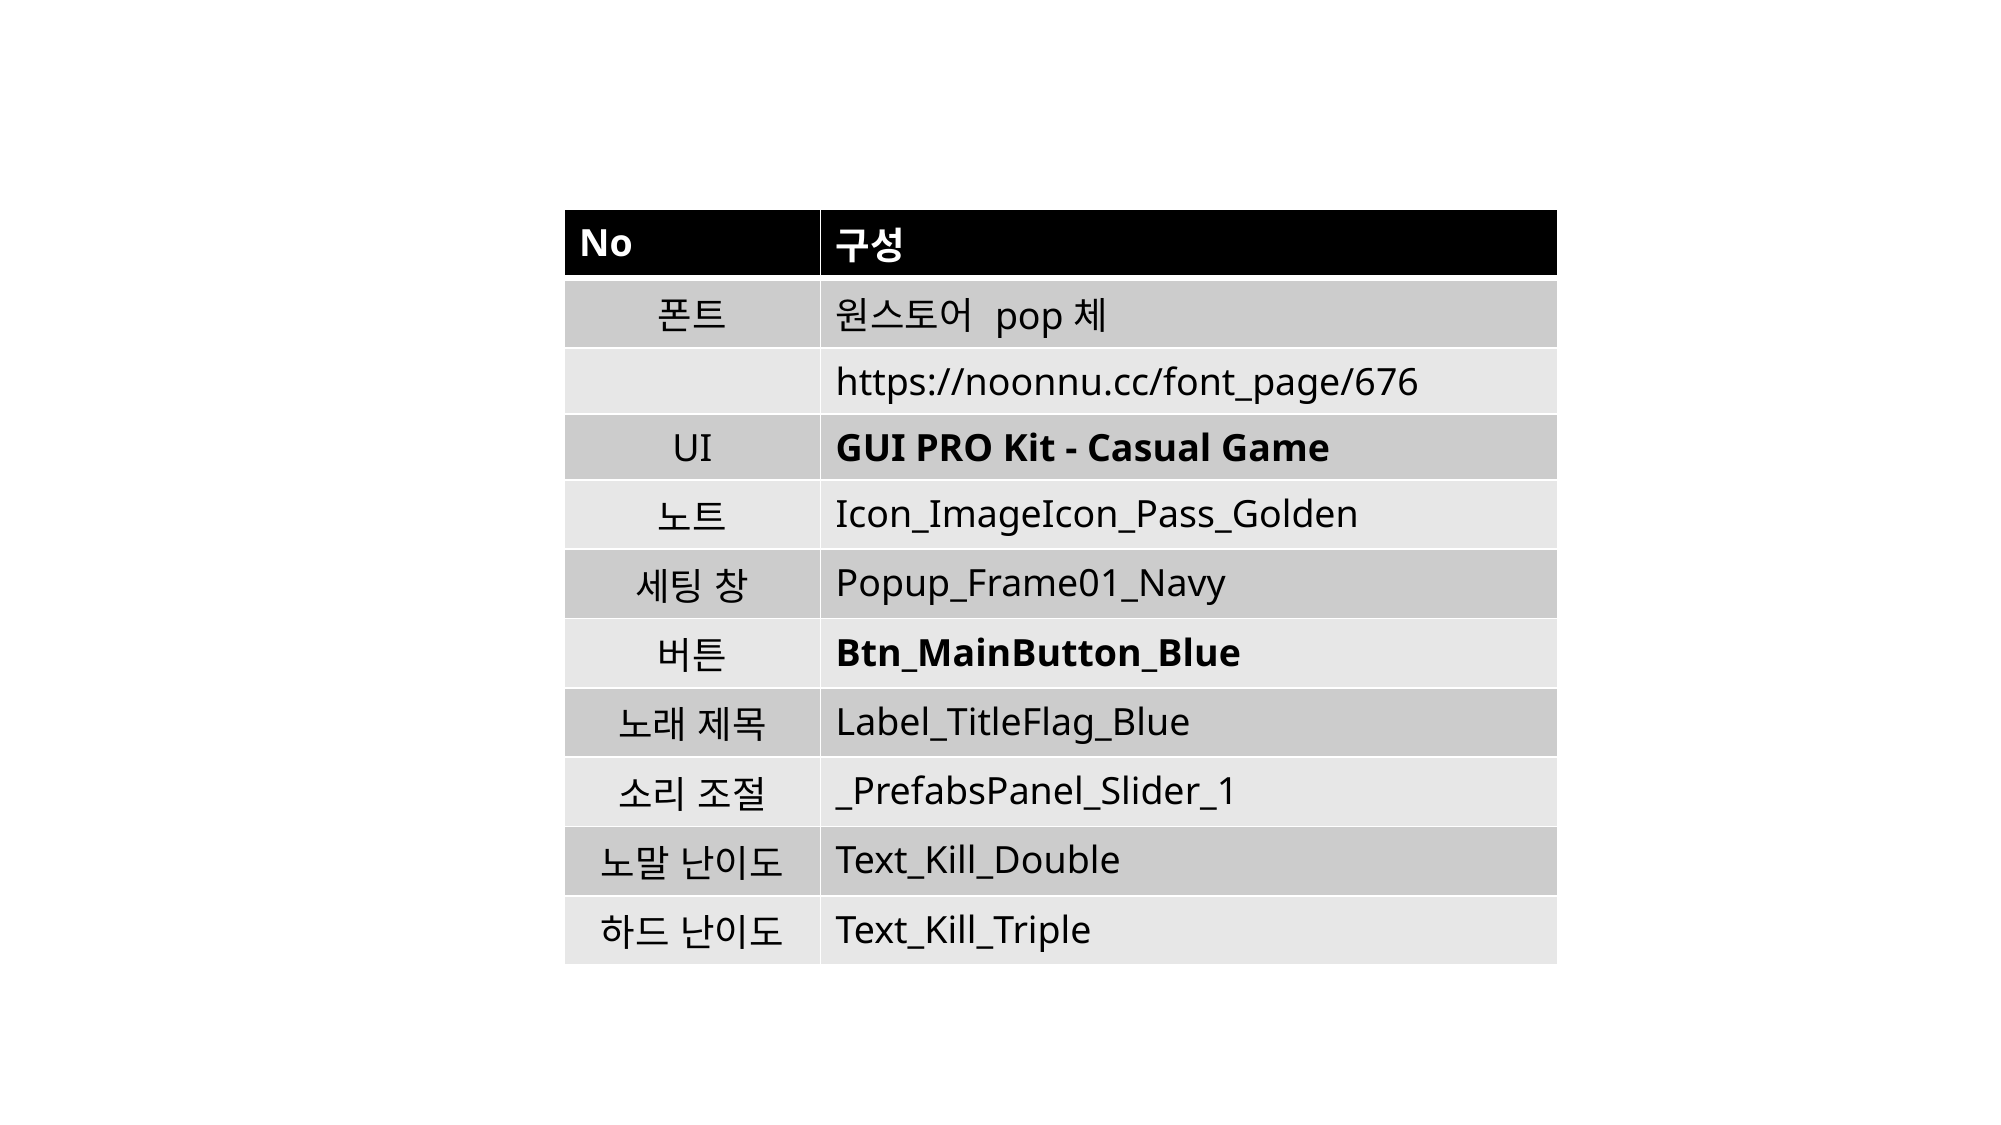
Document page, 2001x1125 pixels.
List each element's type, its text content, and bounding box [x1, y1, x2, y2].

table_cell 원스토어 pop체 [821, 281, 1557, 347]
table_cell Icon_ImageIcon_Pass_Golden [821, 481, 1557, 548]
table_cell 세팅 창 [565, 550, 820, 618]
table_cell https://noonnu.cc/font_page/676 [821, 349, 1557, 413]
table_cell 하드 난이도 [565, 897, 820, 964]
table_cell 노래 제목 [565, 689, 820, 756]
table_cell GUI PRO Kit - Casual Game [821, 415, 1557, 479]
table_header No [565, 210, 820, 275]
table_cell UI [565, 415, 820, 479]
table_cell Label_TitleFlag_Blue [821, 689, 1557, 756]
table_header 구성 [821, 210, 1557, 275]
table_cell 폰트 [565, 281, 820, 347]
table_cell 버튼 [565, 619, 820, 687]
table_cell [565, 349, 820, 413]
table_cell 노트 [565, 481, 820, 548]
table_cell Text_Kill_Triple [821, 897, 1557, 964]
table_cell 소리 조절 [565, 758, 820, 826]
table_cell Popup_Frame01_Navy [821, 550, 1557, 618]
table_cell _PrefabsPanel_Slider_1 [821, 758, 1557, 826]
table_cell 노말 난이도 [565, 827, 820, 895]
table_cell Text_Kill_Double [821, 827, 1557, 895]
table_cell Btn_MainButton_Blue [821, 619, 1557, 687]
